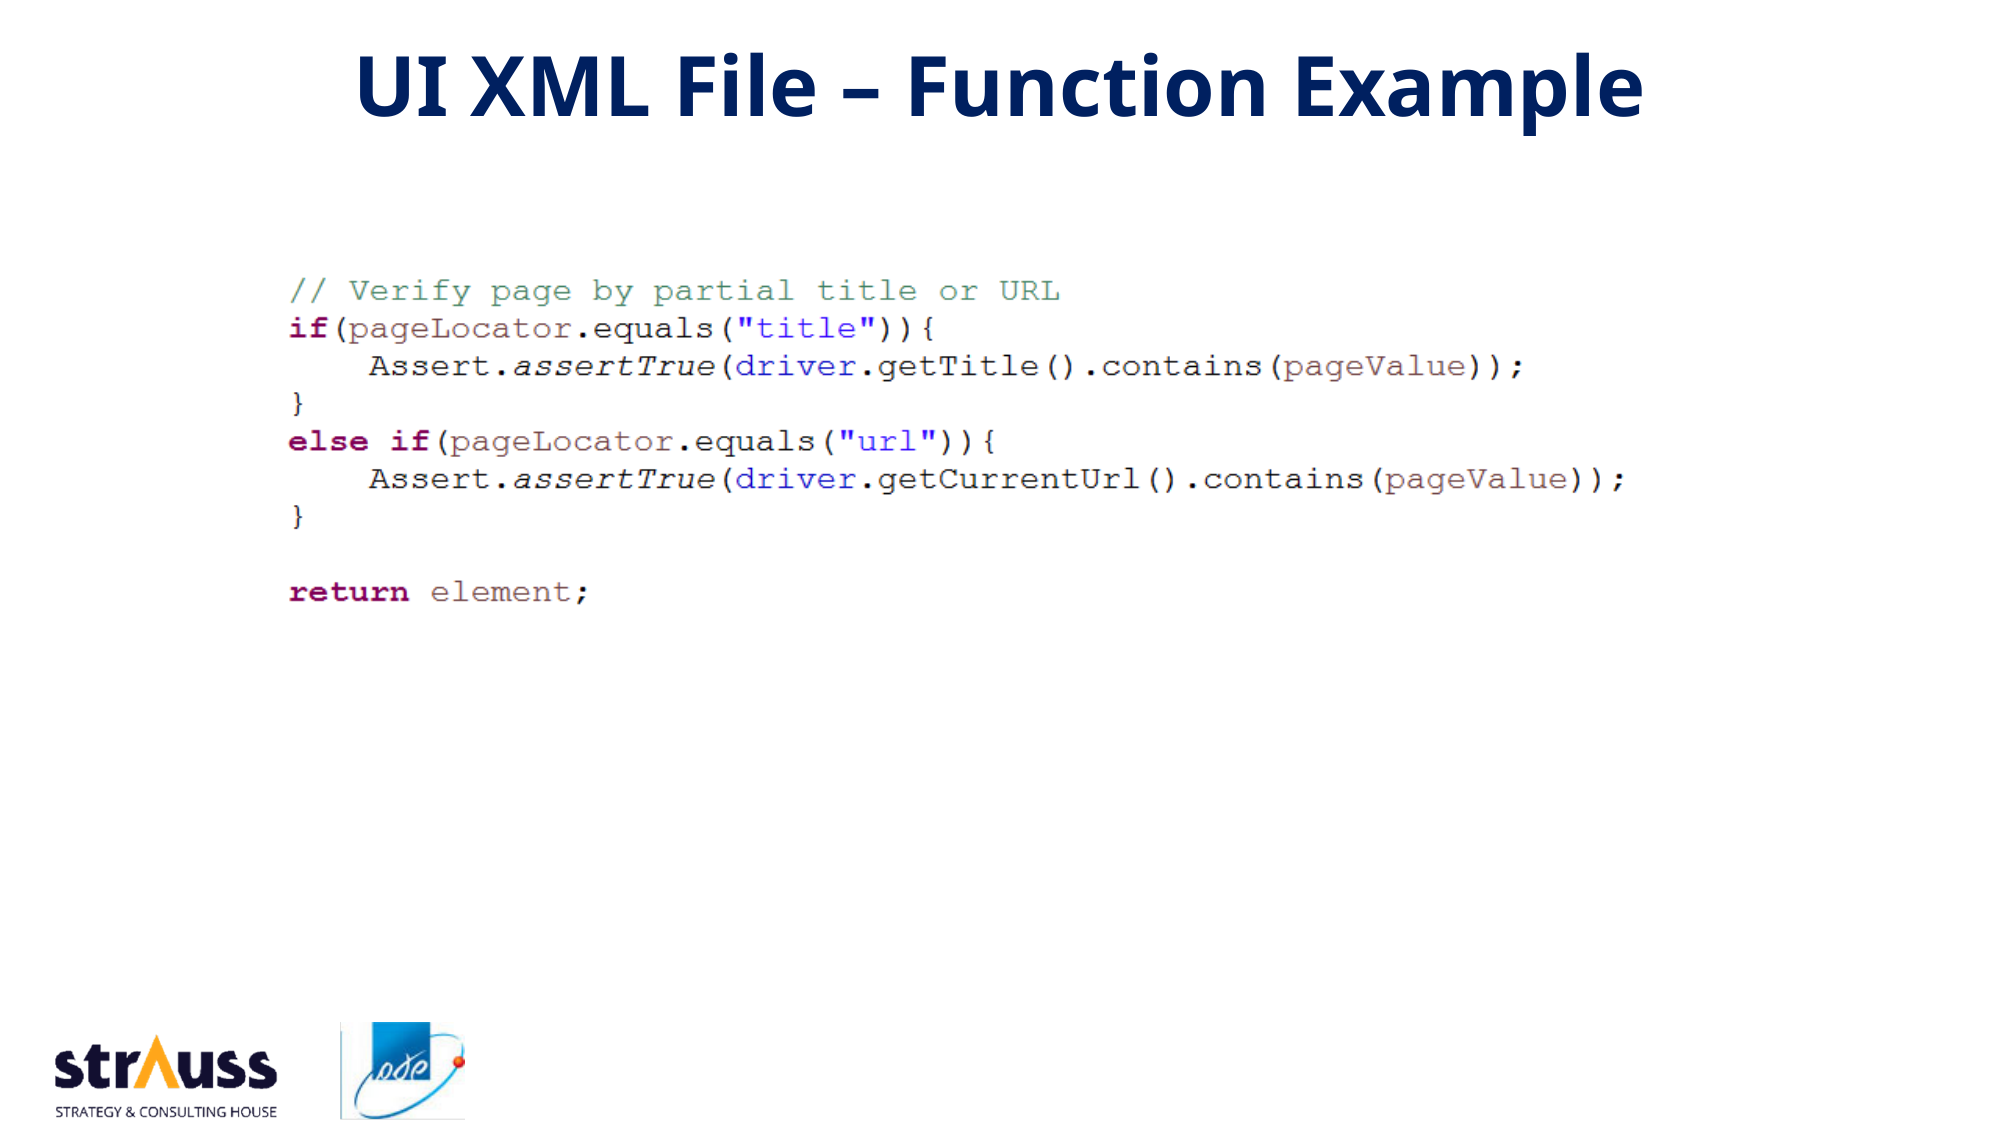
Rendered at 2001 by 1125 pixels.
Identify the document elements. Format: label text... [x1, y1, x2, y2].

picture [282, 264, 1639, 617]
picture [339, 1022, 465, 1122]
picture [46, 1026, 283, 1125]
text_box UI XML File – Function Example [229, 37, 1771, 142]
